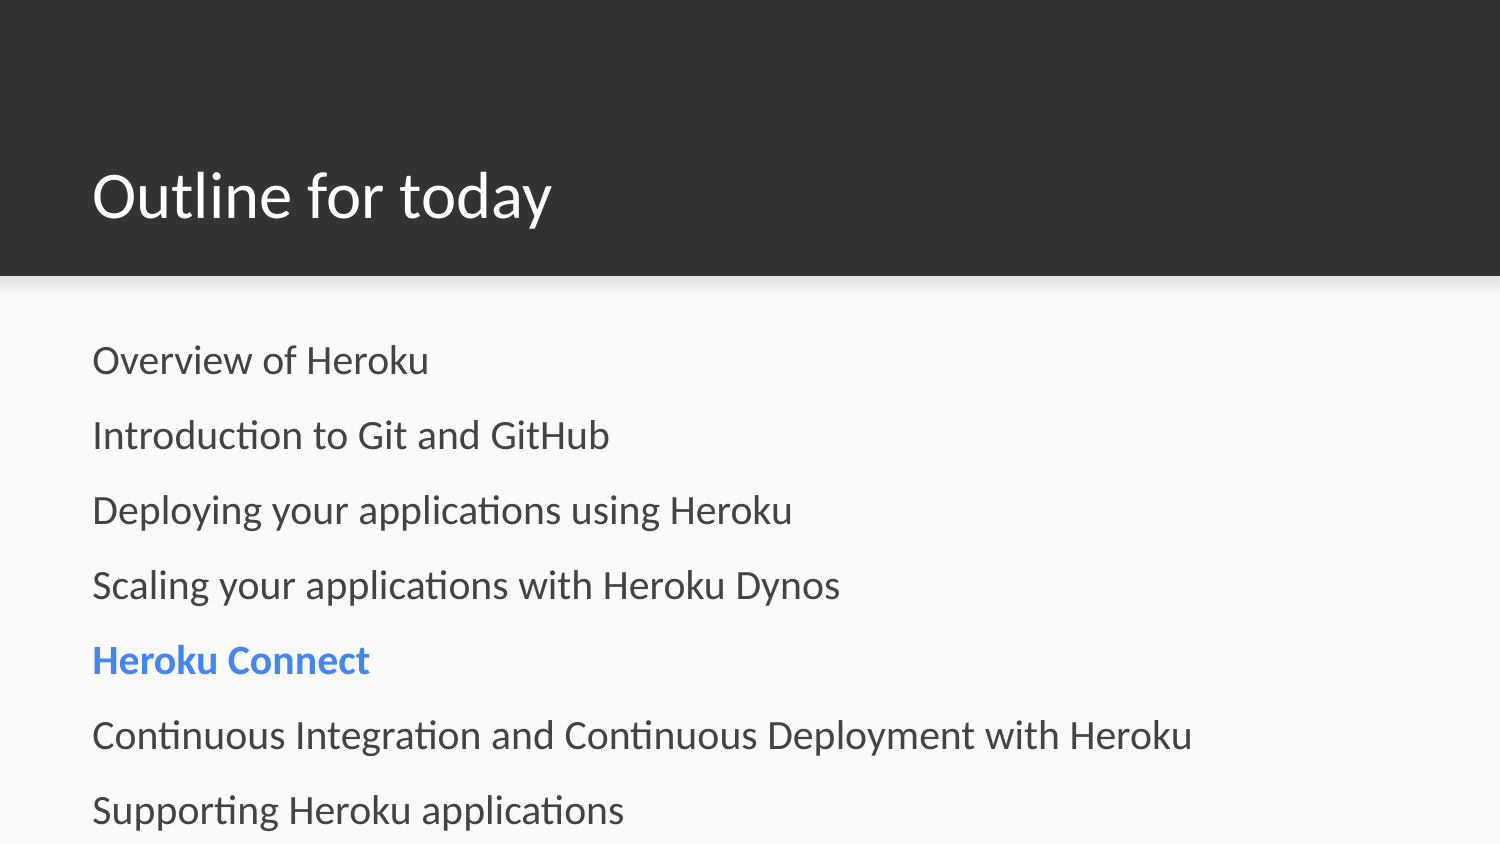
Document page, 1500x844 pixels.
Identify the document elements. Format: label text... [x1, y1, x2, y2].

title Outline for today [77, 121, 1427, 248]
list Overview of Heroku Introduction to Git and GitHub Deploying your applications using Heroku Scaling your applications with Heroku Dynos Heroku Connect Continuous Integration and Continuous Deployment with Heroku Supporting Heroku applications [77, 292, 1217, 844]
